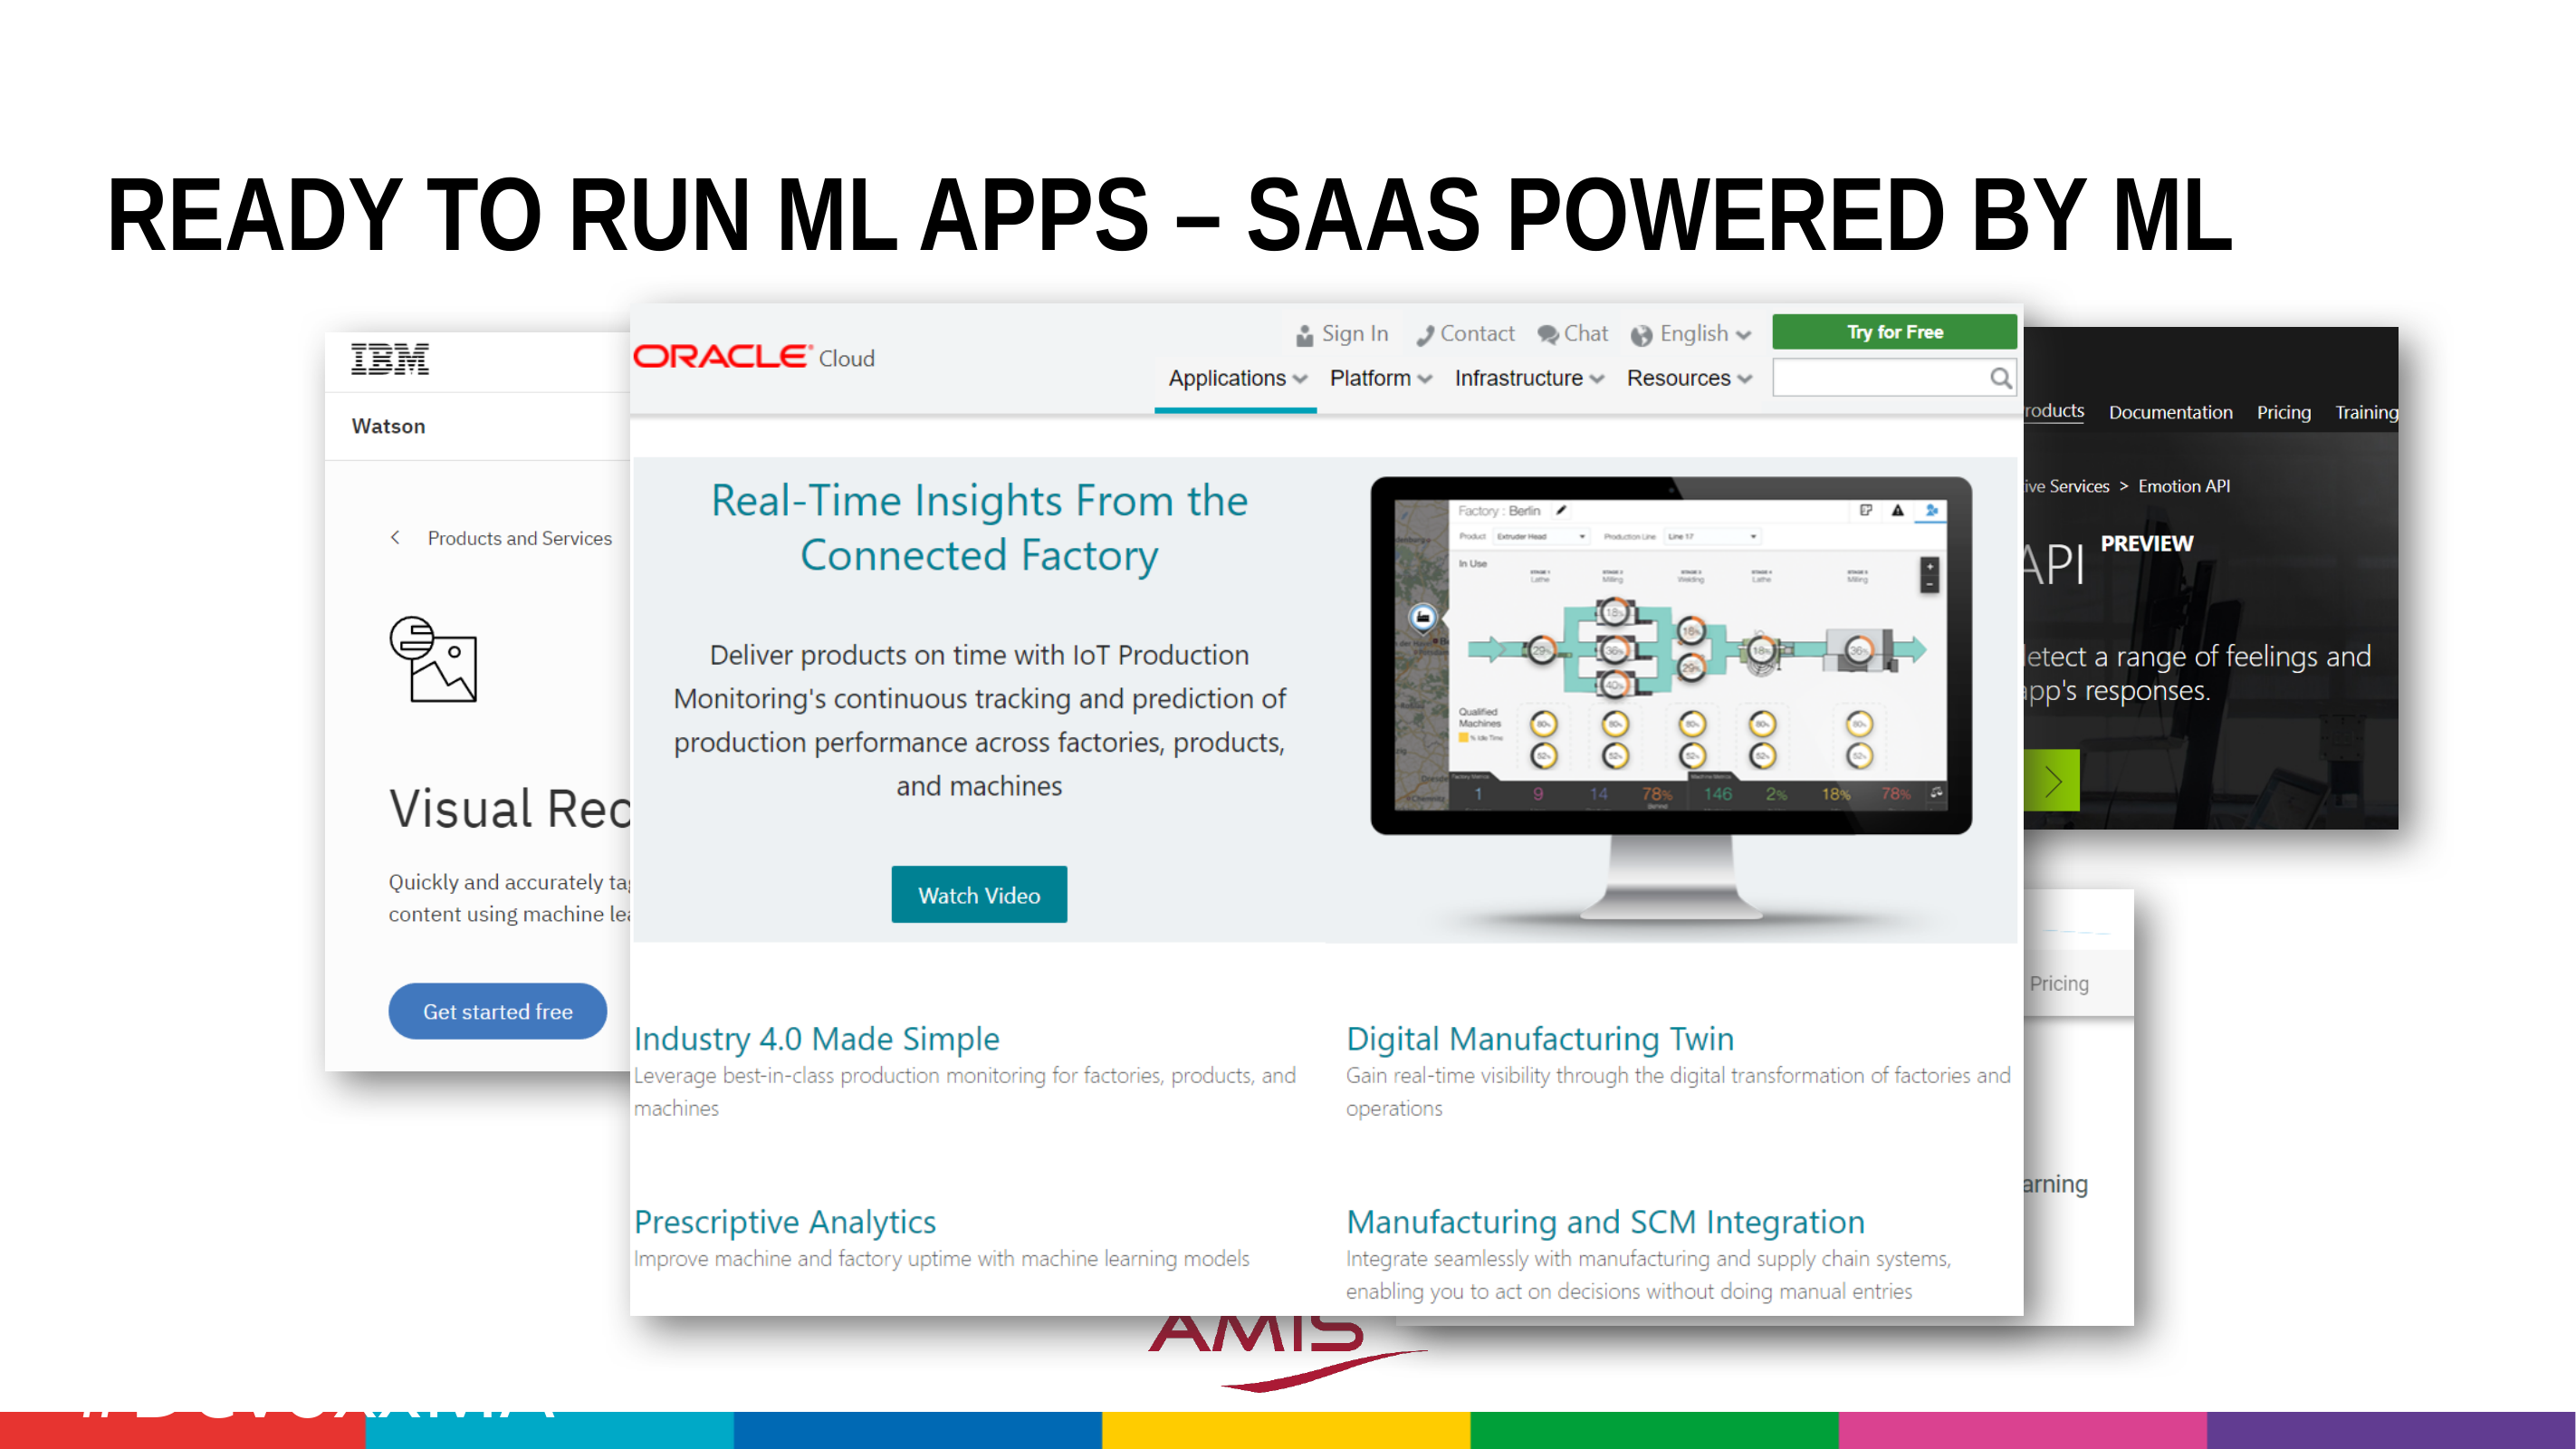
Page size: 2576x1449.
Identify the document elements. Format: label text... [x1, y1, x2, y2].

picture [325, 303, 2399, 1326]
picture [0, 1412, 733, 1449]
title Ready to Run ML apps – SaaS powered by ML [60, 53, 2283, 333]
picture [735, 1412, 2576, 1449]
text_box #DevoxxMA [60, 1325, 1869, 1442]
